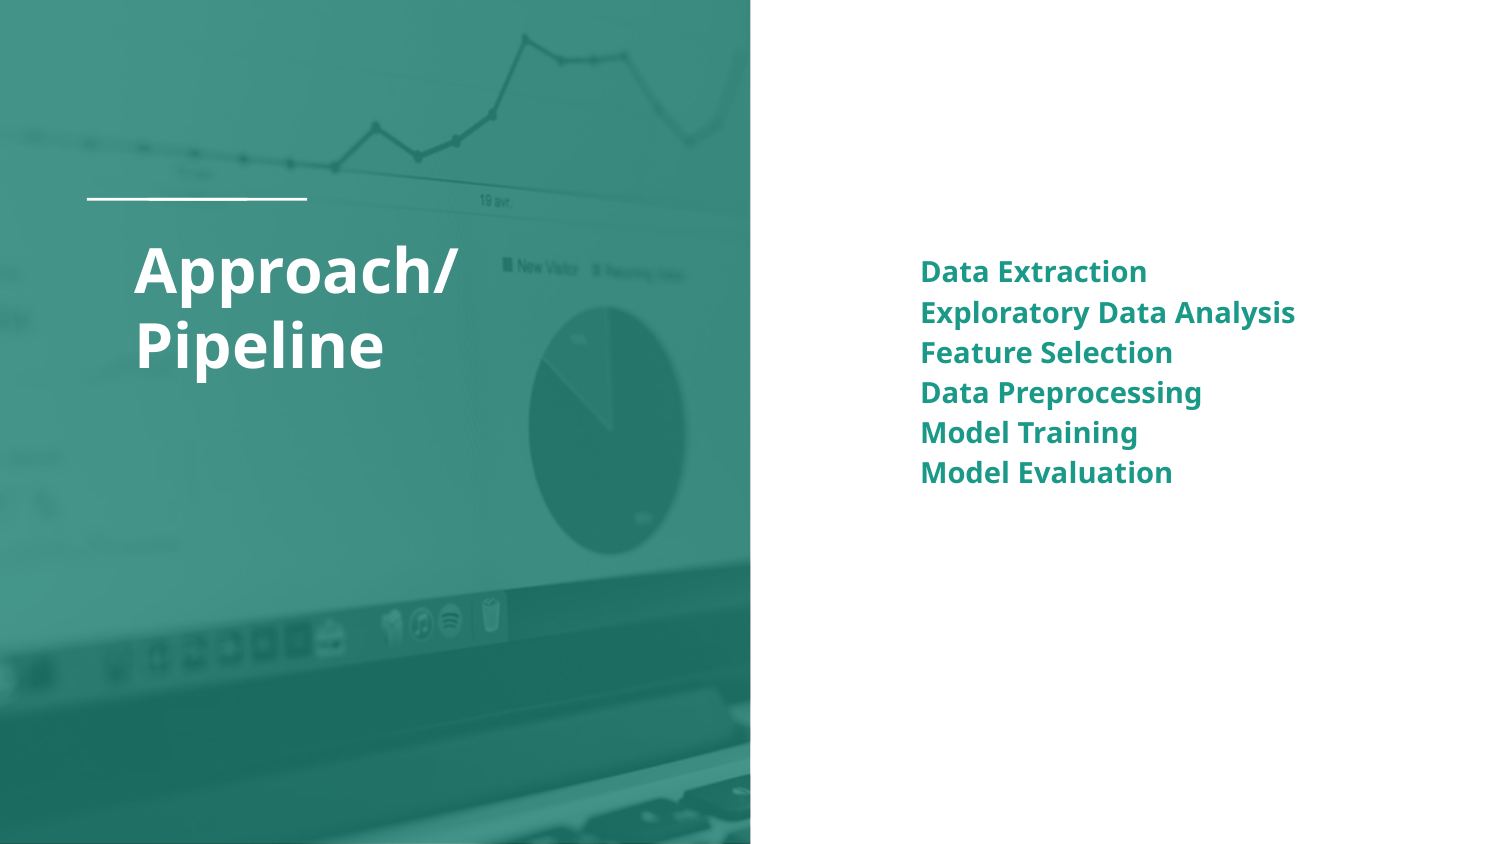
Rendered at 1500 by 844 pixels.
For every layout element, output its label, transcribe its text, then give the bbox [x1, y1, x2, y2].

list Data Extraction Exploratory Data Analysis Feature Selection Data Preprocessing Model Training Model Evaluation [848, 233, 1403, 538]
title Approach/ Pipeline [119, 216, 662, 494]
